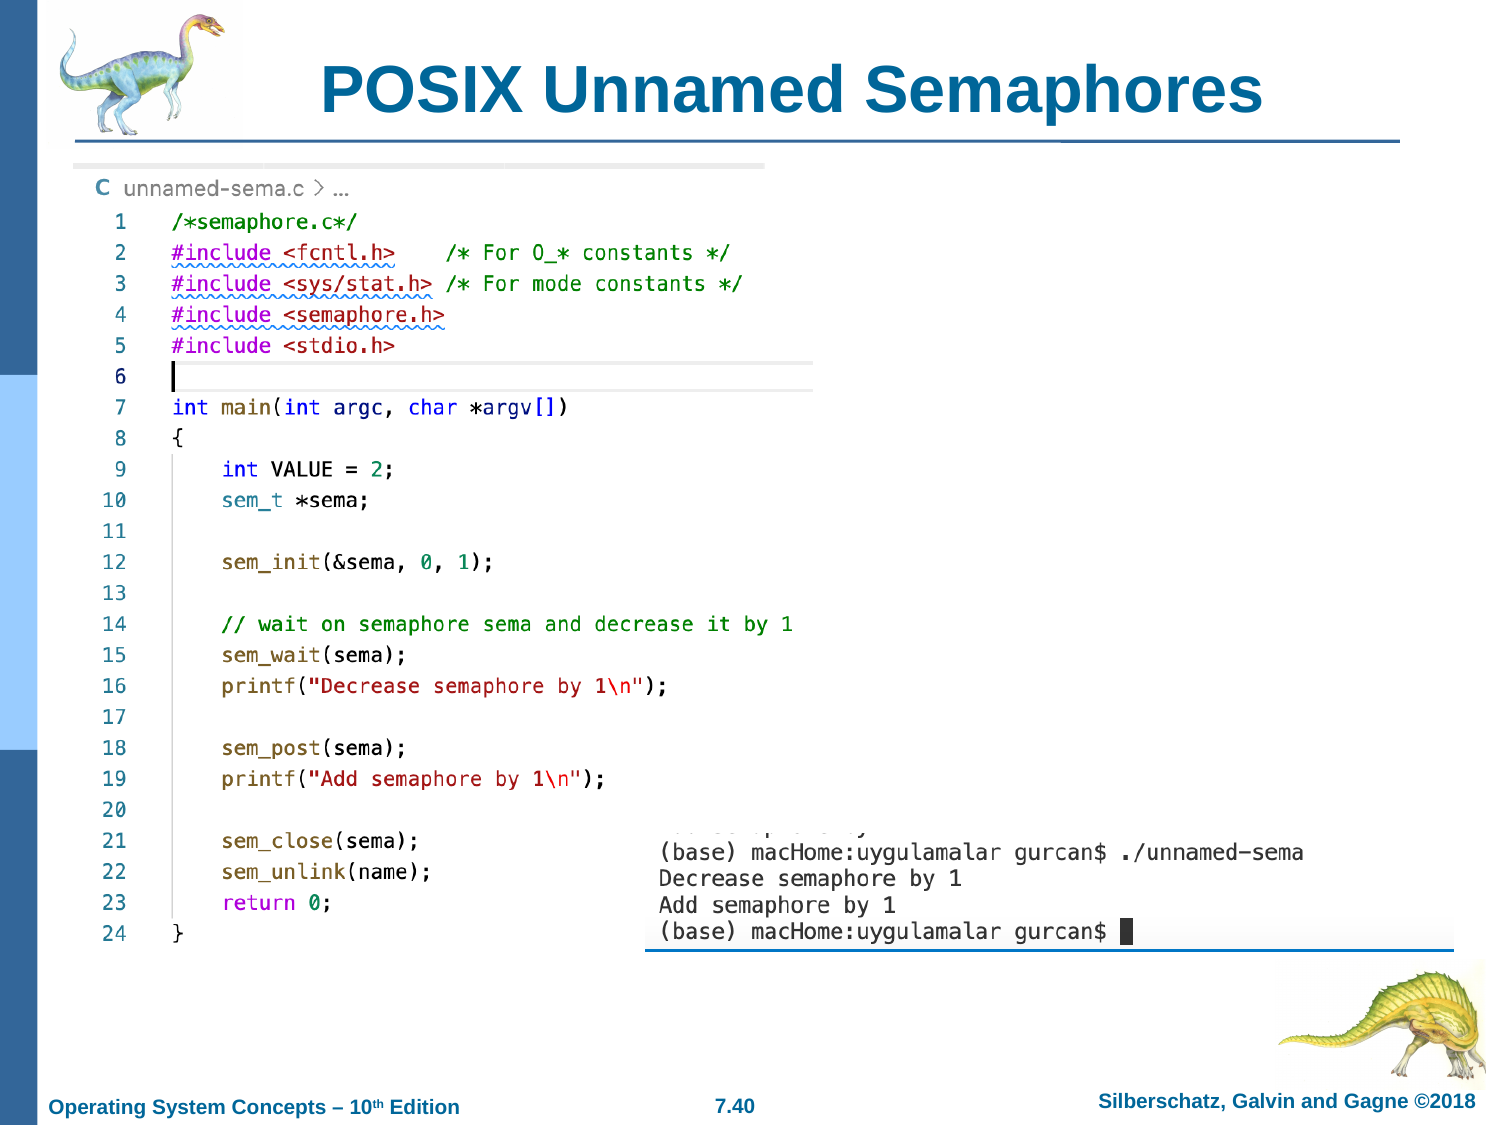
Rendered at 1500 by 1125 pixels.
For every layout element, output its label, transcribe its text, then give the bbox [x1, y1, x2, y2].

title POSIX Unnamed Semaphores [160, 38, 1425, 133]
picture [73, 163, 1454, 962]
picture [1275, 959, 1486, 1090]
picture [46, 0, 243, 149]
